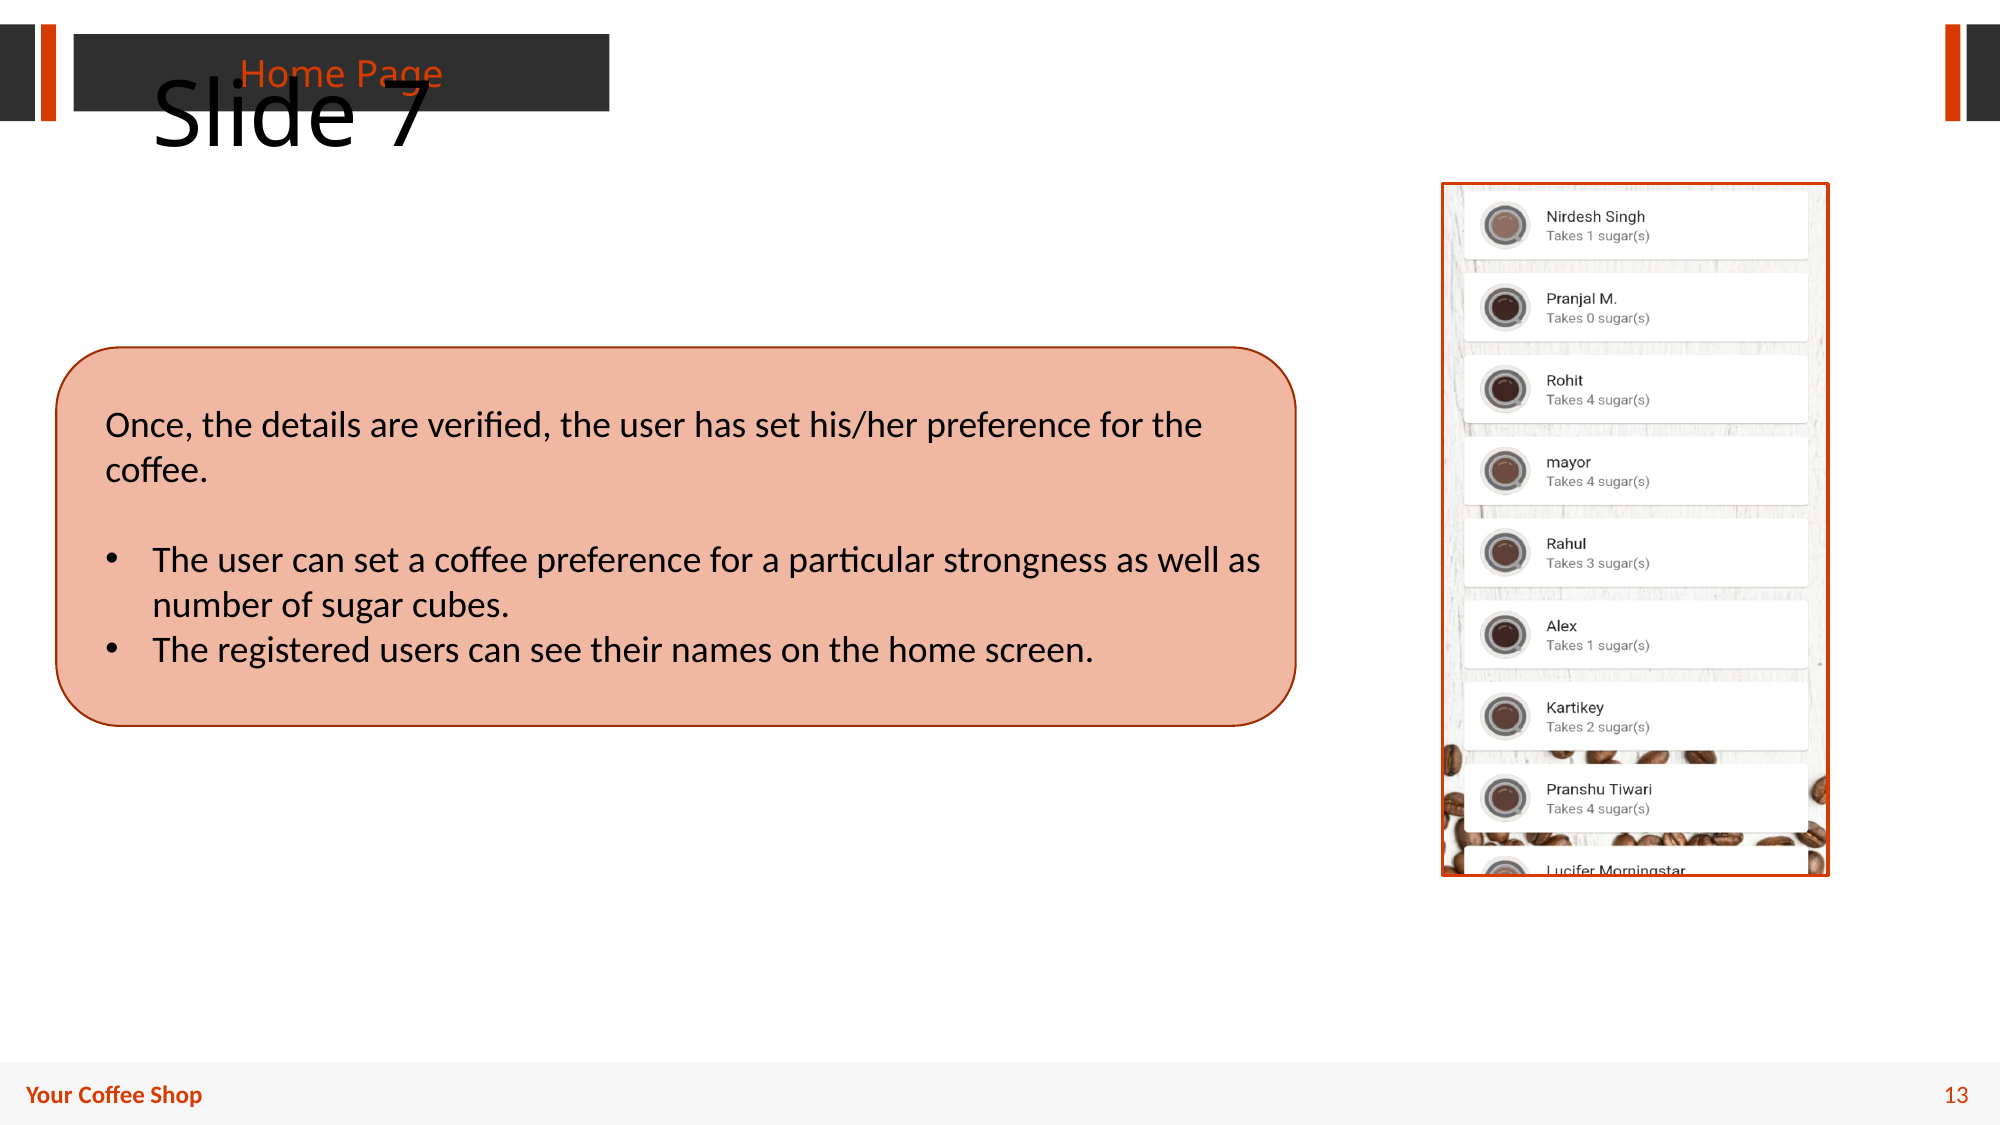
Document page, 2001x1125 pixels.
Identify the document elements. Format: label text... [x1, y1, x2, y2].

text_box [55, 346, 1297, 720]
text_box [97, 723, 1255, 727]
title Slide 7 [137, 59, 1863, 278]
picture [1444, 185, 1827, 874]
text_box Once, the details are verified, the user has set his/her preference for the coffee. The user can set a coffee preference for a particular strongness as well as number of sugar cubes. The registered users can see their names on the home screen. [90, 392, 1279, 723]
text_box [0, 24, 57, 122]
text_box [73, 34, 610, 112]
